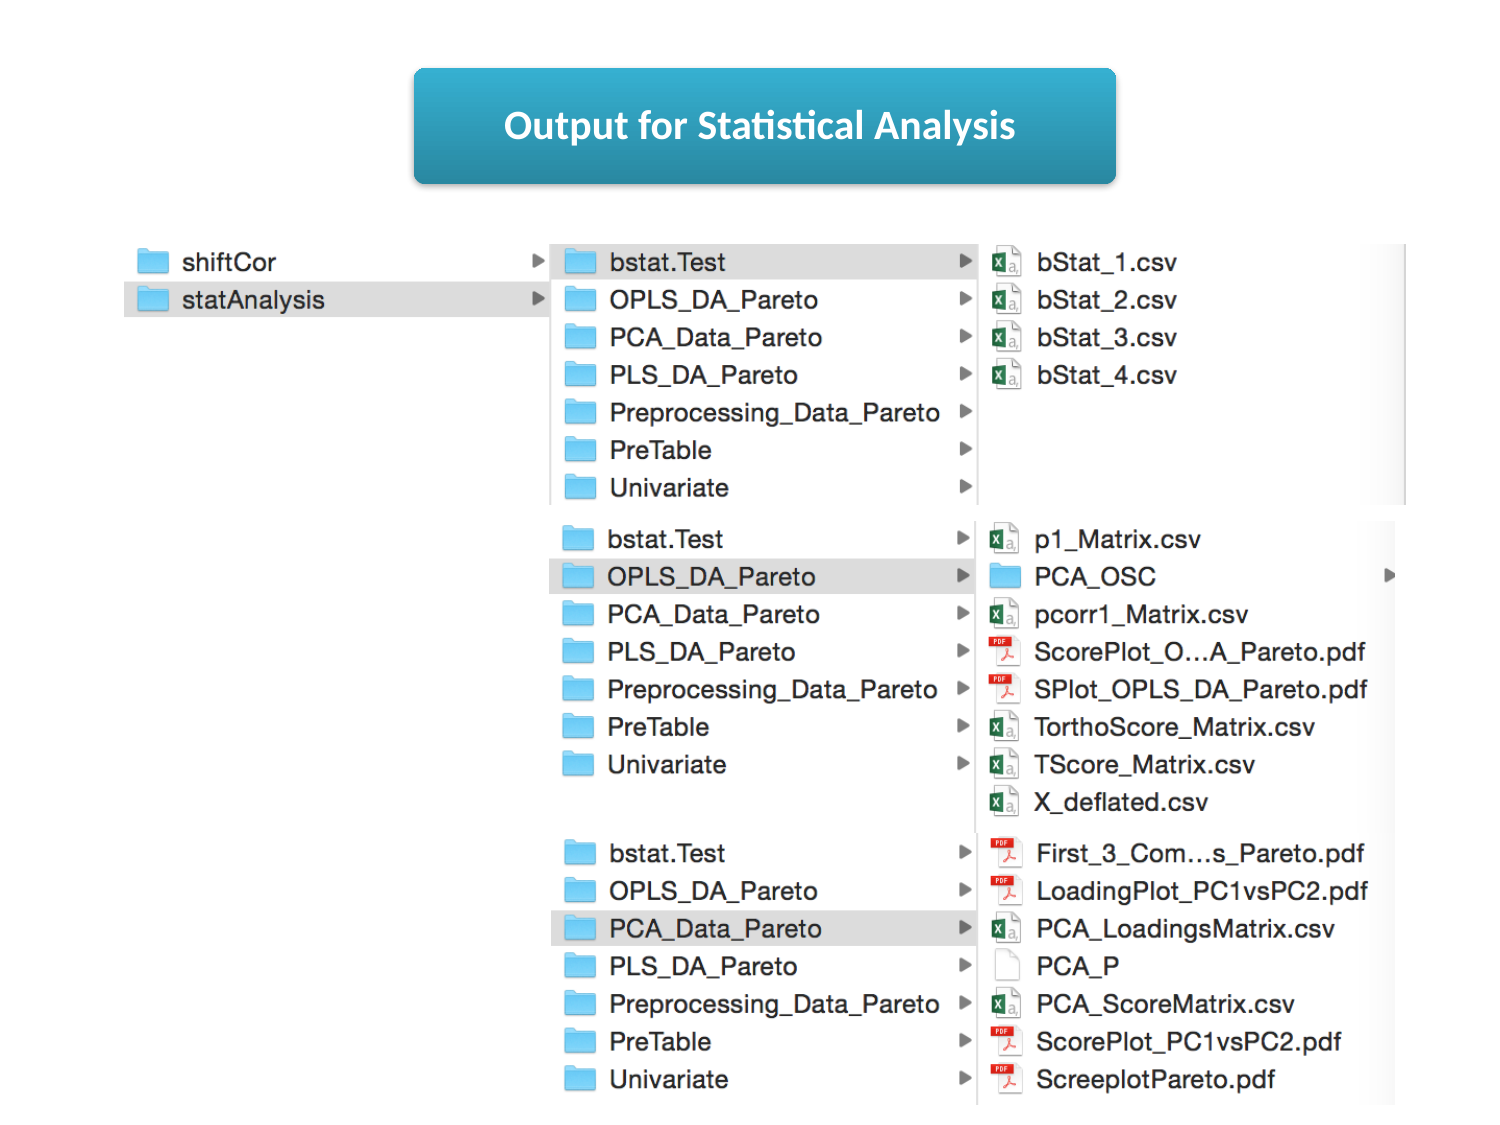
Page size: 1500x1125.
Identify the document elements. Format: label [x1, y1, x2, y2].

picture [548, 520, 1396, 1105]
picture [124, 243, 1406, 505]
text_box [413, 67, 1117, 185]
